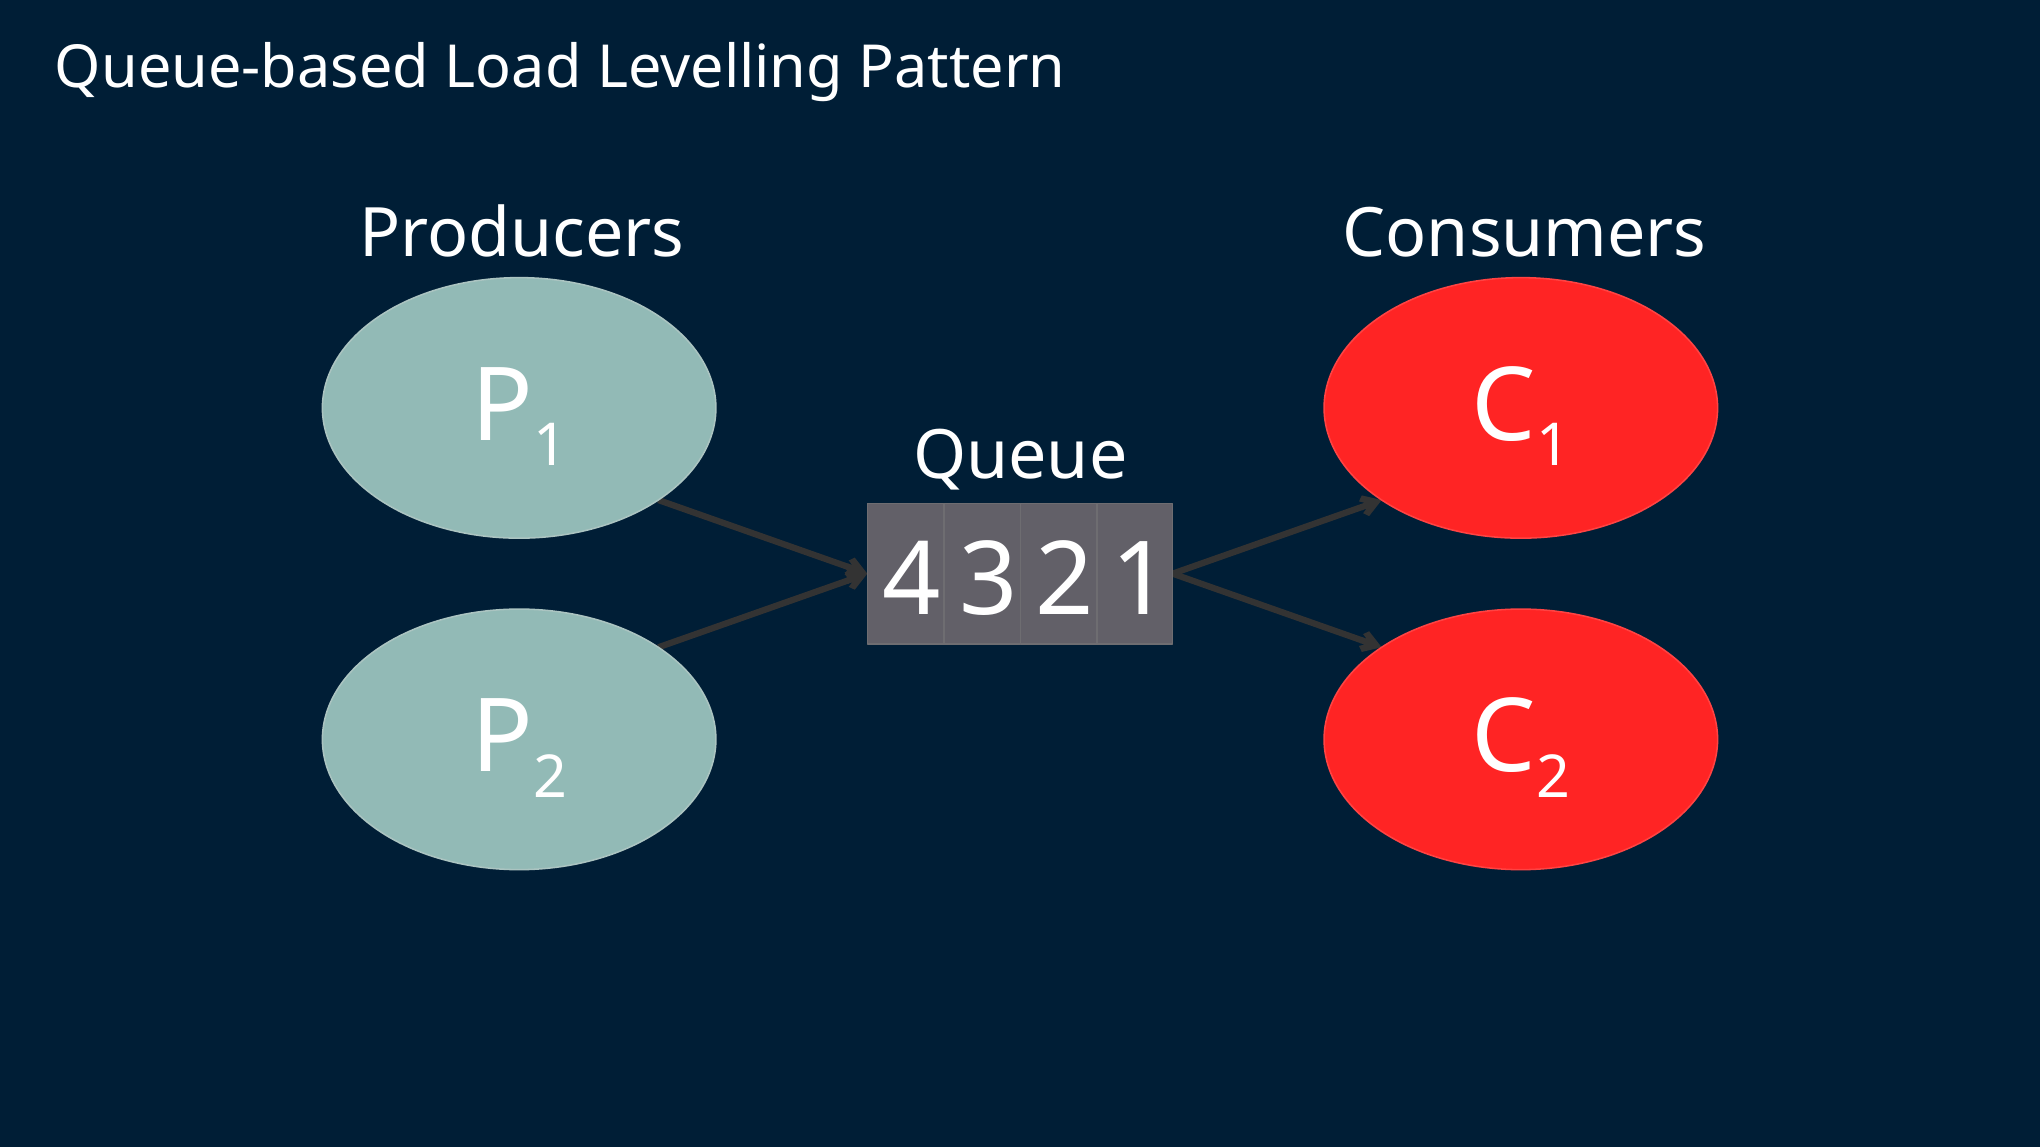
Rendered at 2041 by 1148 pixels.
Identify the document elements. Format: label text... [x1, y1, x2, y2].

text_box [1172, 573, 1382, 648]
text_box C1 [1323, 276, 1719, 539]
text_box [1172, 499, 1382, 573]
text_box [322, 277, 717, 870]
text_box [717, 573, 868, 648]
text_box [867, 503, 1173, 645]
text_box Consumers [1327, 181, 1721, 278]
text_box Producers [344, 181, 699, 277]
text_box Queue [898, 403, 1142, 500]
text_box Queue-based Load Levelling Pattern [0, 0, 2040, 136]
text_box C2 [1323, 608, 1719, 871]
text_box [717, 499, 868, 573]
